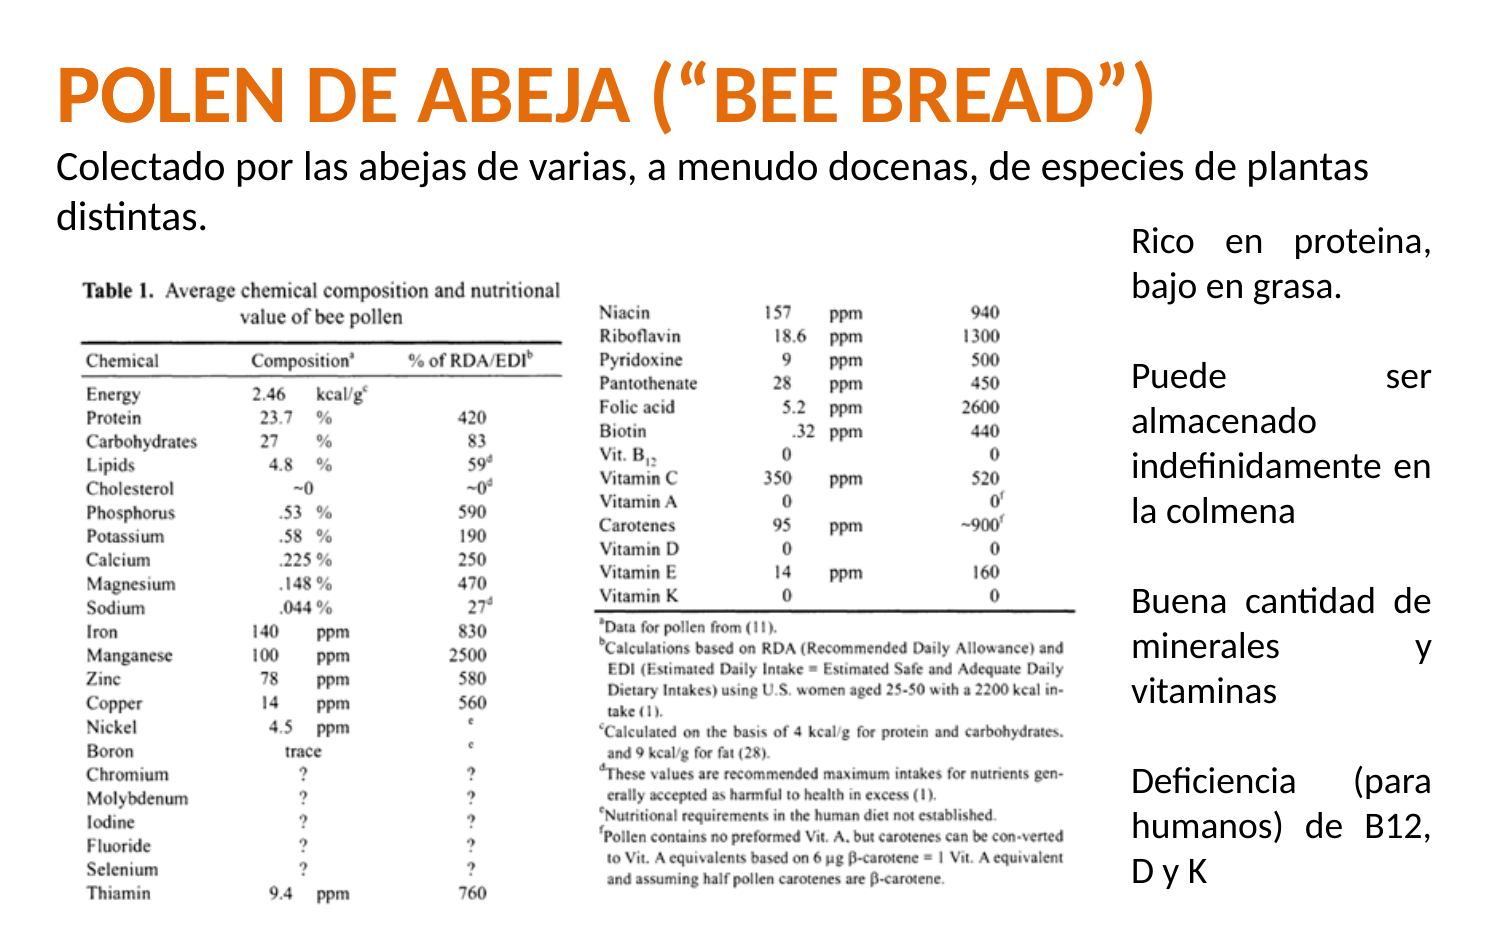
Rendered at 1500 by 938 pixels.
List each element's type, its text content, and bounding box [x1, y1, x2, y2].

text_box POLEN DE ABEJA (“BEE BREAD”) [41, 31, 1412, 292]
text_box Rico en proteina, bajo en grasa. Puede ser almacenado indefinidamente en la colmena Buena cantidad de minerales y vitaminas Deficiencia (para humanos) de B12, D y K [1116, 208, 1447, 899]
picture [64, 267, 1078, 909]
